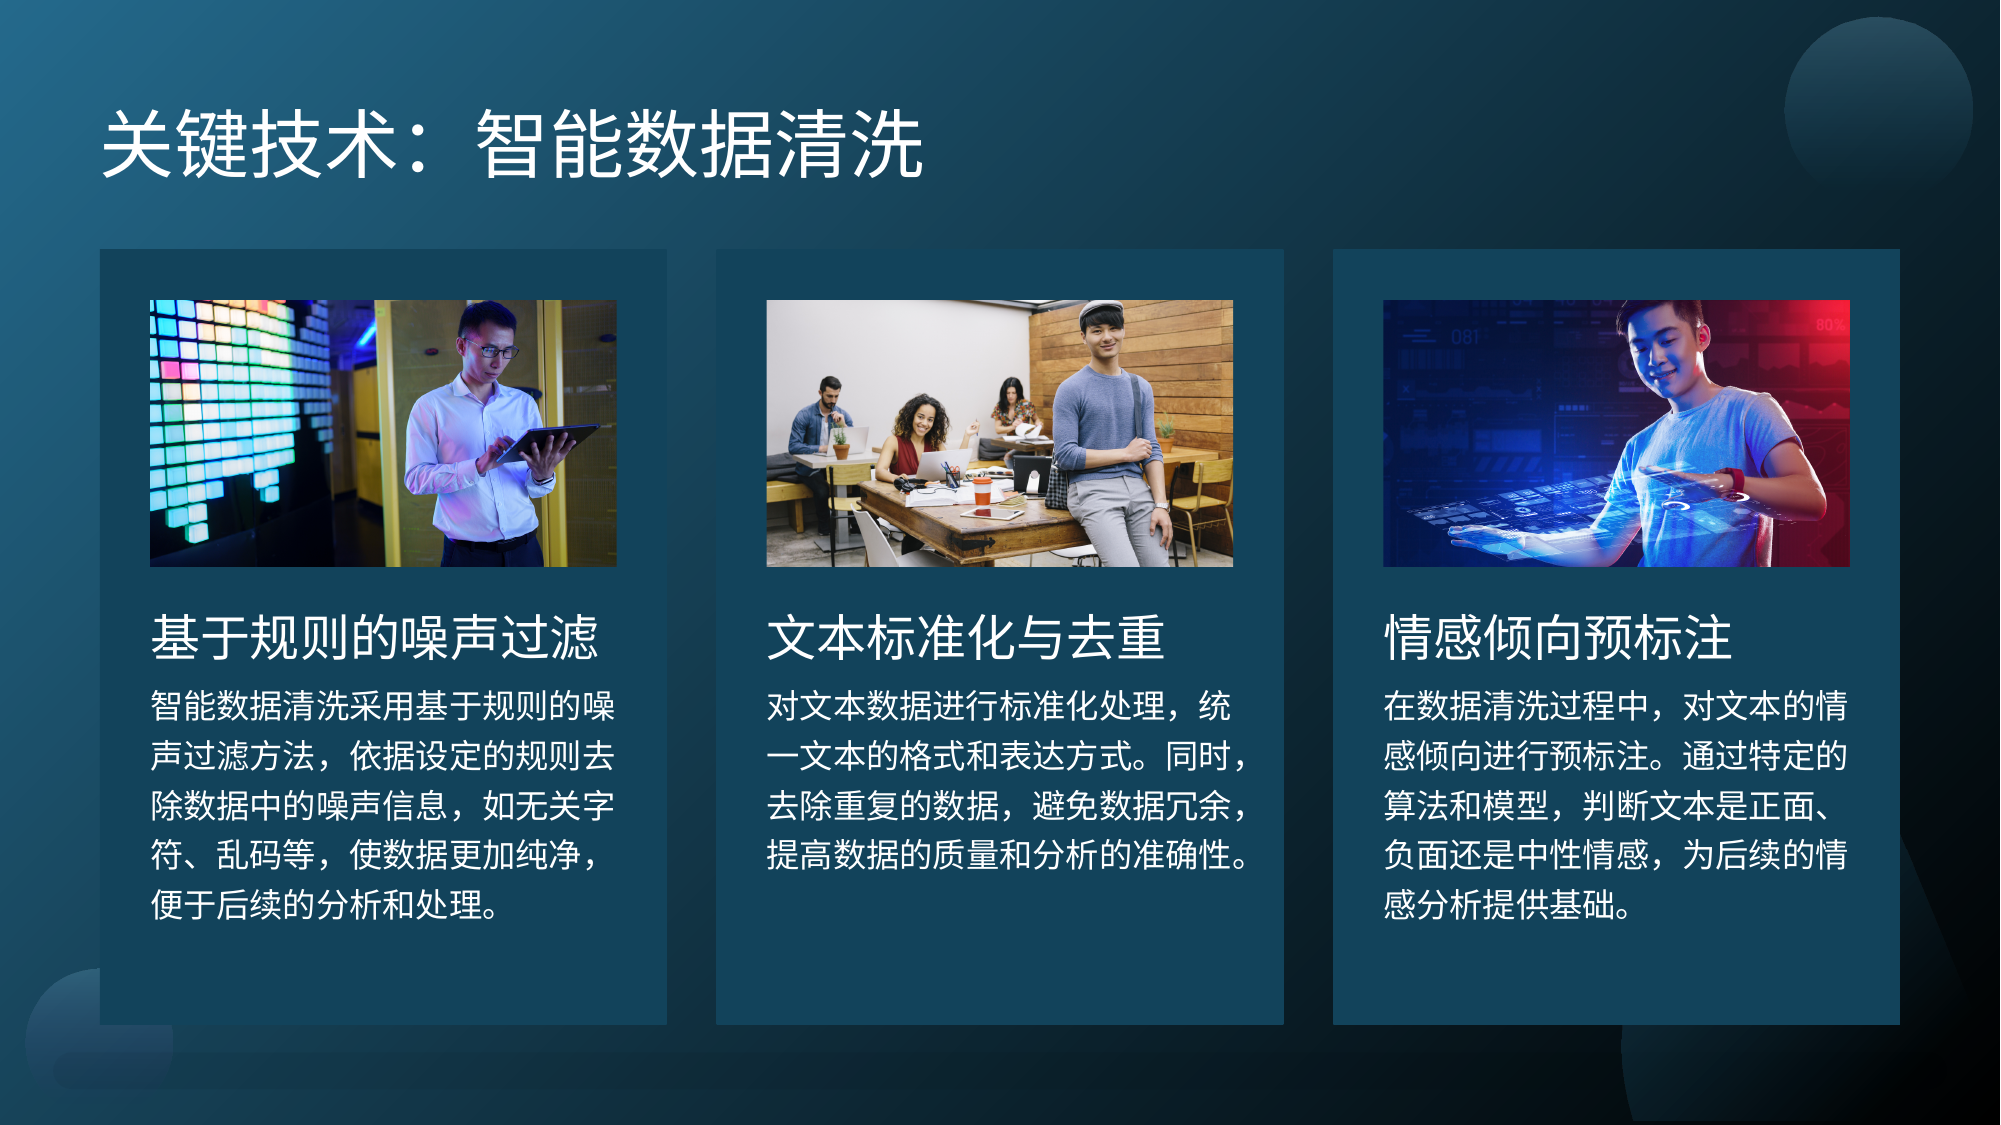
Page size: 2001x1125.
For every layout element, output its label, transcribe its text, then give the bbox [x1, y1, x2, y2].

list 文本标准化与去重 [766, 600, 1234, 667]
picture [1382, 299, 1851, 568]
picture [149, 299, 618, 568]
list [99, 249, 667, 1025]
list 对文本数据进行标准化处理，统一文本的格式和表达方式。同时，去除重复的数据，避免数据冗余，提高数据的质量和分析的准确性。 [766, 675, 1234, 975]
list 情感倾向预标注 [1383, 600, 1850, 667]
picture [766, 299, 1234, 568]
title 关键技术：智能数据清洗 [99, 87, 1900, 188]
list 在数据清洗过程中，对文本的情感倾向进行预标注。通过特定的算法和模型，判断文本是正面、负面还是中性情感，为后续的情感分析提供基础。 [1383, 675, 1850, 975]
list [1333, 249, 1900, 1025]
list 基于规则的噪声过滤 [150, 600, 617, 667]
list 智能数据清洗采用基于规则的噪声过滤方法，依据设定的规则去除数据中的噪声信息，如无关字符、乱码等，使数据更加纯净，便于后续的分析和处理。 [150, 675, 617, 975]
list [716, 249, 1284, 1025]
